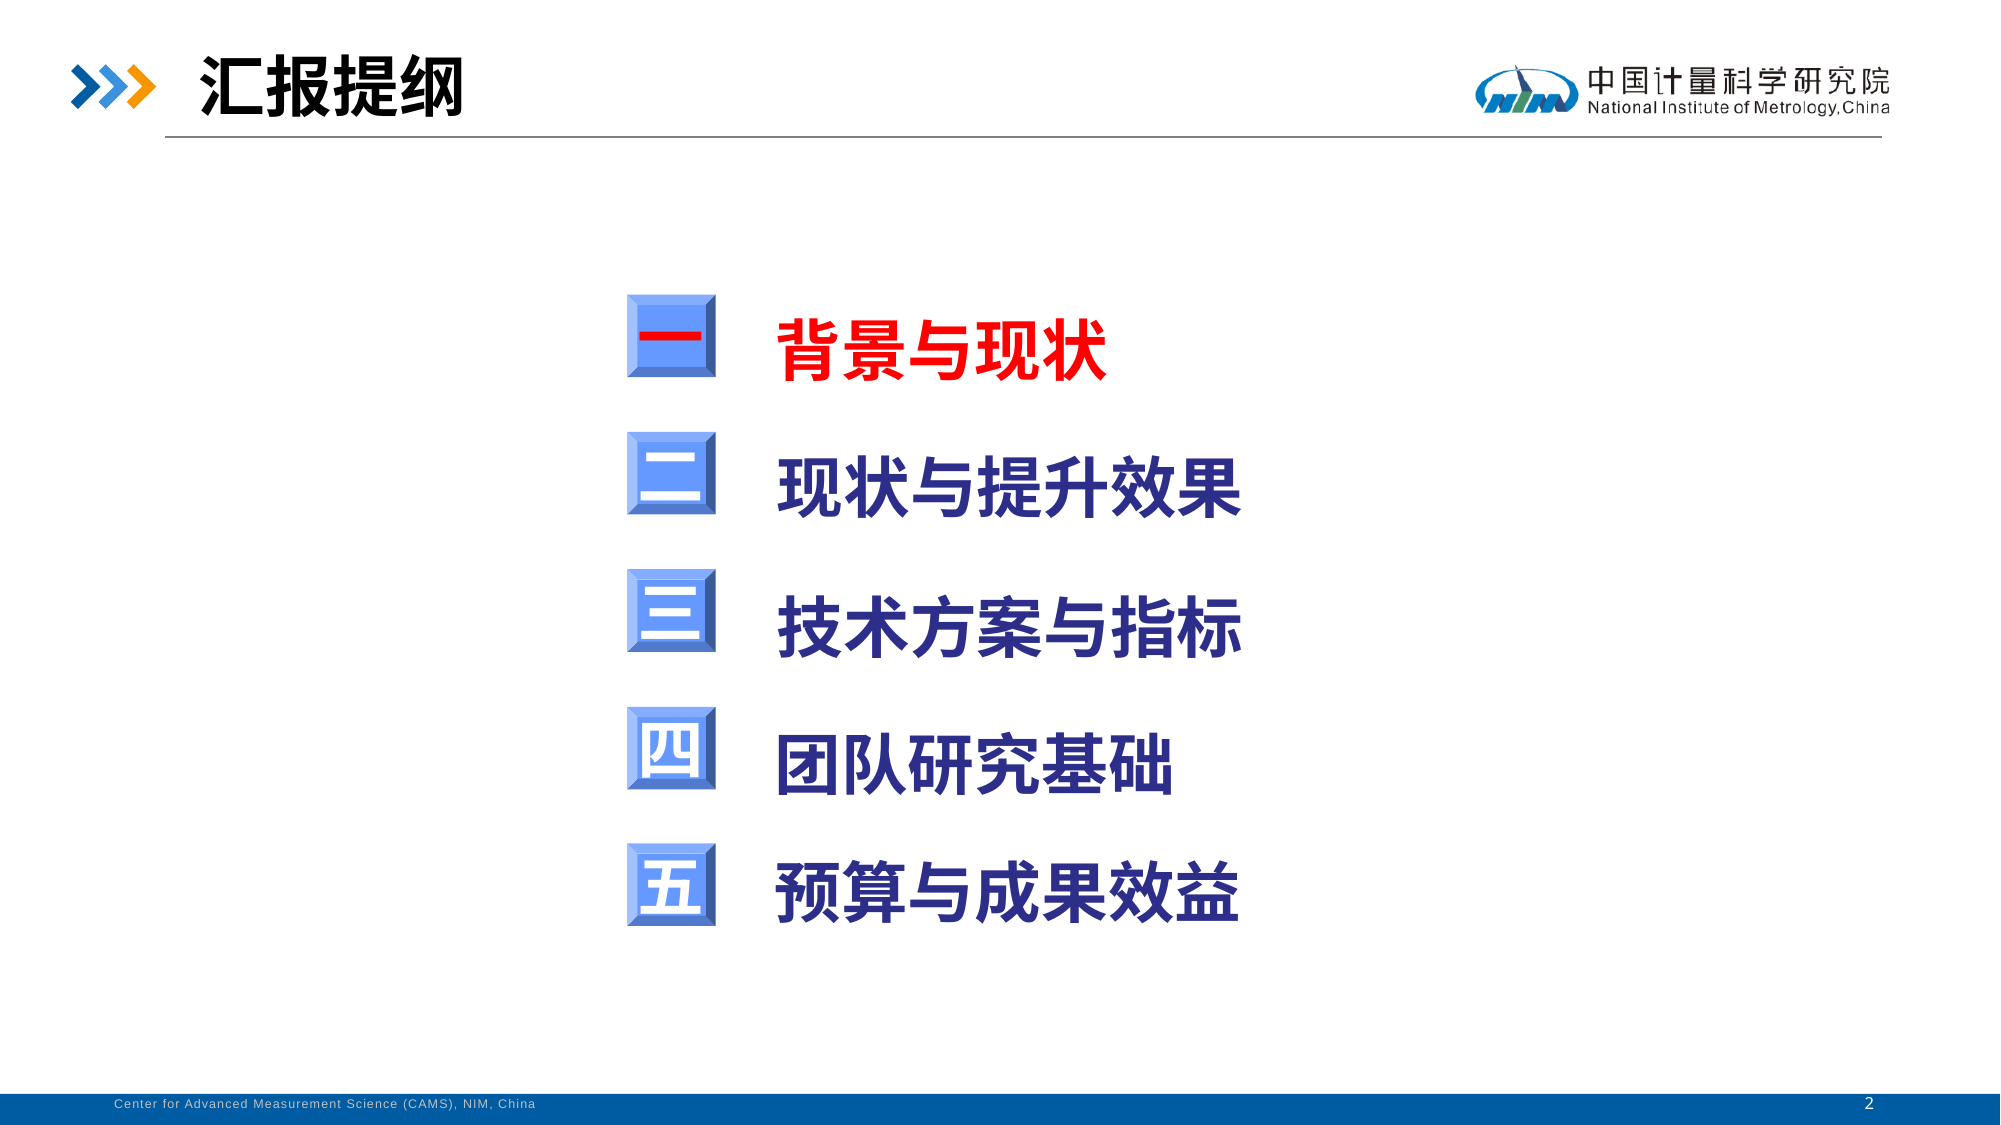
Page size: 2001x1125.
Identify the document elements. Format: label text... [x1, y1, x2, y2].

table_header 150.00 [628, 432, 638, 513]
text_box E’ [629, 707, 714, 717]
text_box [629, 432, 714, 442]
table_header [628, 295, 637, 376]
text_box 二 [627, 431, 716, 515]
text_box 五 [627, 843, 716, 926]
text_box 四 [627, 706, 716, 790]
text_box 圆光栅实时测量电机转角；高精度标定偏振元件误差 [629, 844, 713, 853]
text_box 一 [627, 294, 716, 378]
text_box 预算与成果效益 [759, 811, 1262, 939]
text_box 团队研究基础 [759, 675, 1262, 811]
text_box 汇报提纲 [43, 37, 622, 107]
text_box 现状与提升效果 [761, 398, 1259, 533]
picture [1440, 37, 1930, 122]
text_box 检偏臂 [629, 295, 714, 304]
text_box 背景与现状 [759, 260, 1262, 396]
table_cell 2023年 [628, 844, 637, 925]
text_box 三 [627, 569, 716, 652]
table_cell 2021年 [628, 707, 638, 788]
text_box 技术方案与指标 [761, 538, 1259, 673]
text_box E [629, 570, 713, 579]
table_header [628, 570, 637, 651]
